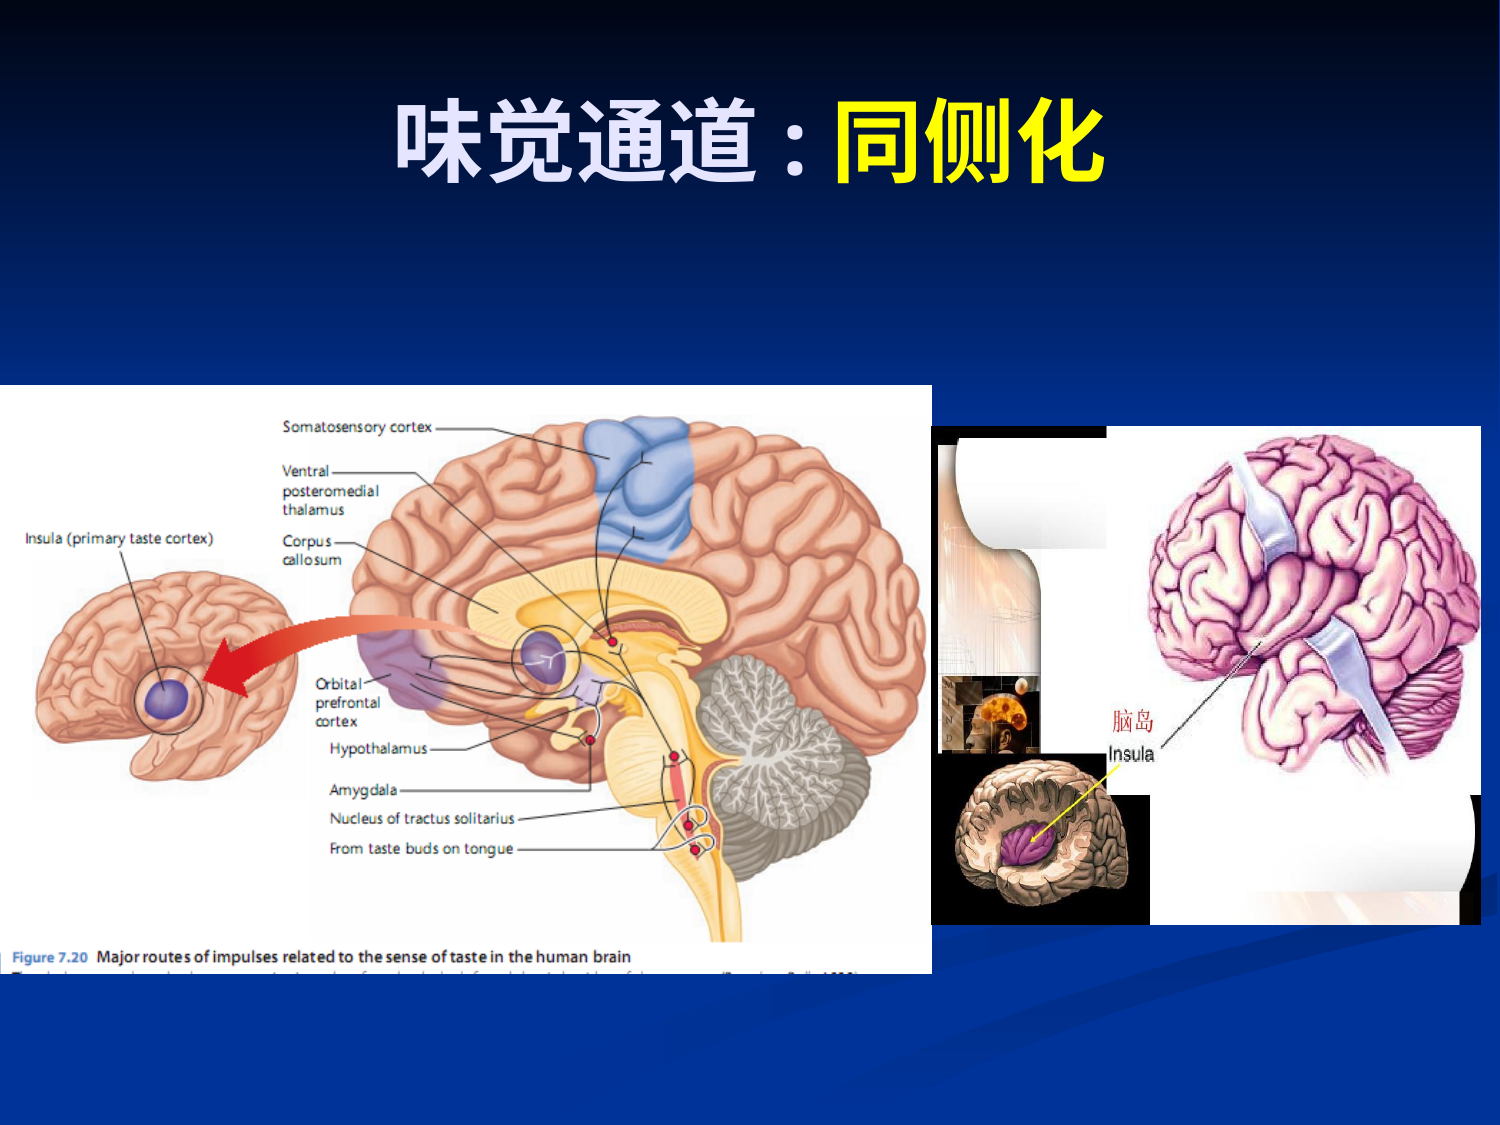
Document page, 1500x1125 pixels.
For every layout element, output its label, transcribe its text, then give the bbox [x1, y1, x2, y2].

title 味觉通道:同侧化 [75, 45, 1425, 233]
picture [0, 385, 1481, 975]
